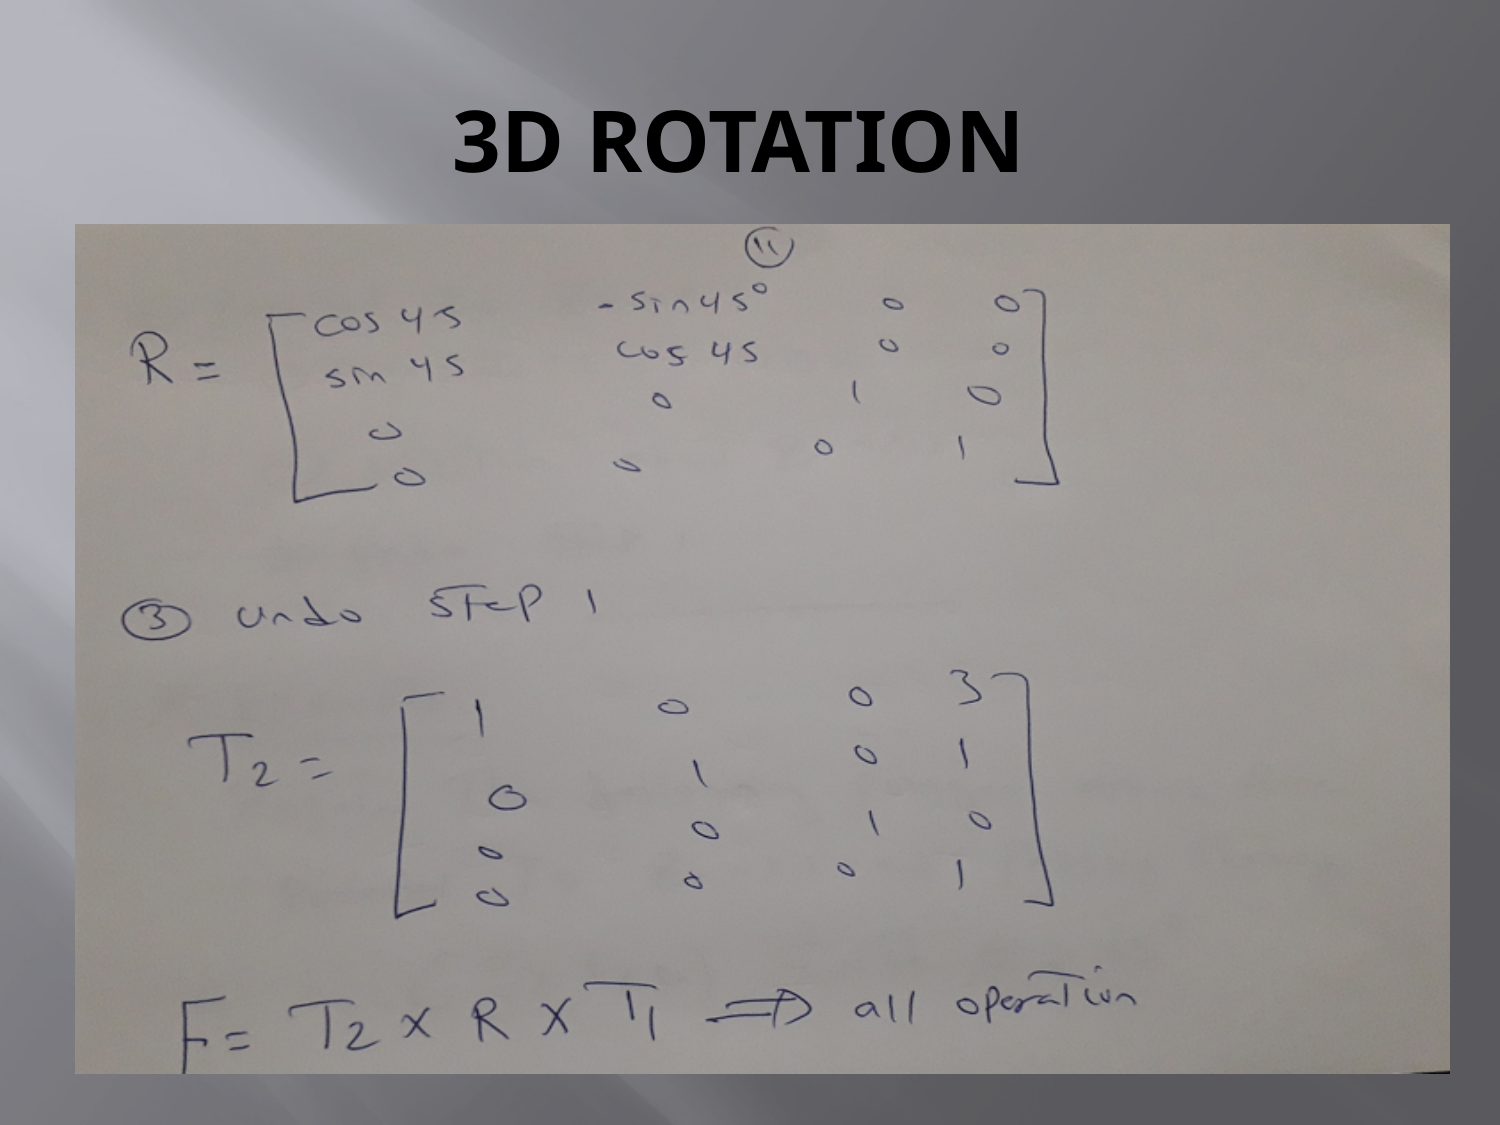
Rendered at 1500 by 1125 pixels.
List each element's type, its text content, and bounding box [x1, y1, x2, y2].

title 3D ROTATION [75, 45, 1425, 224]
picture [74, 224, 1451, 1074]
